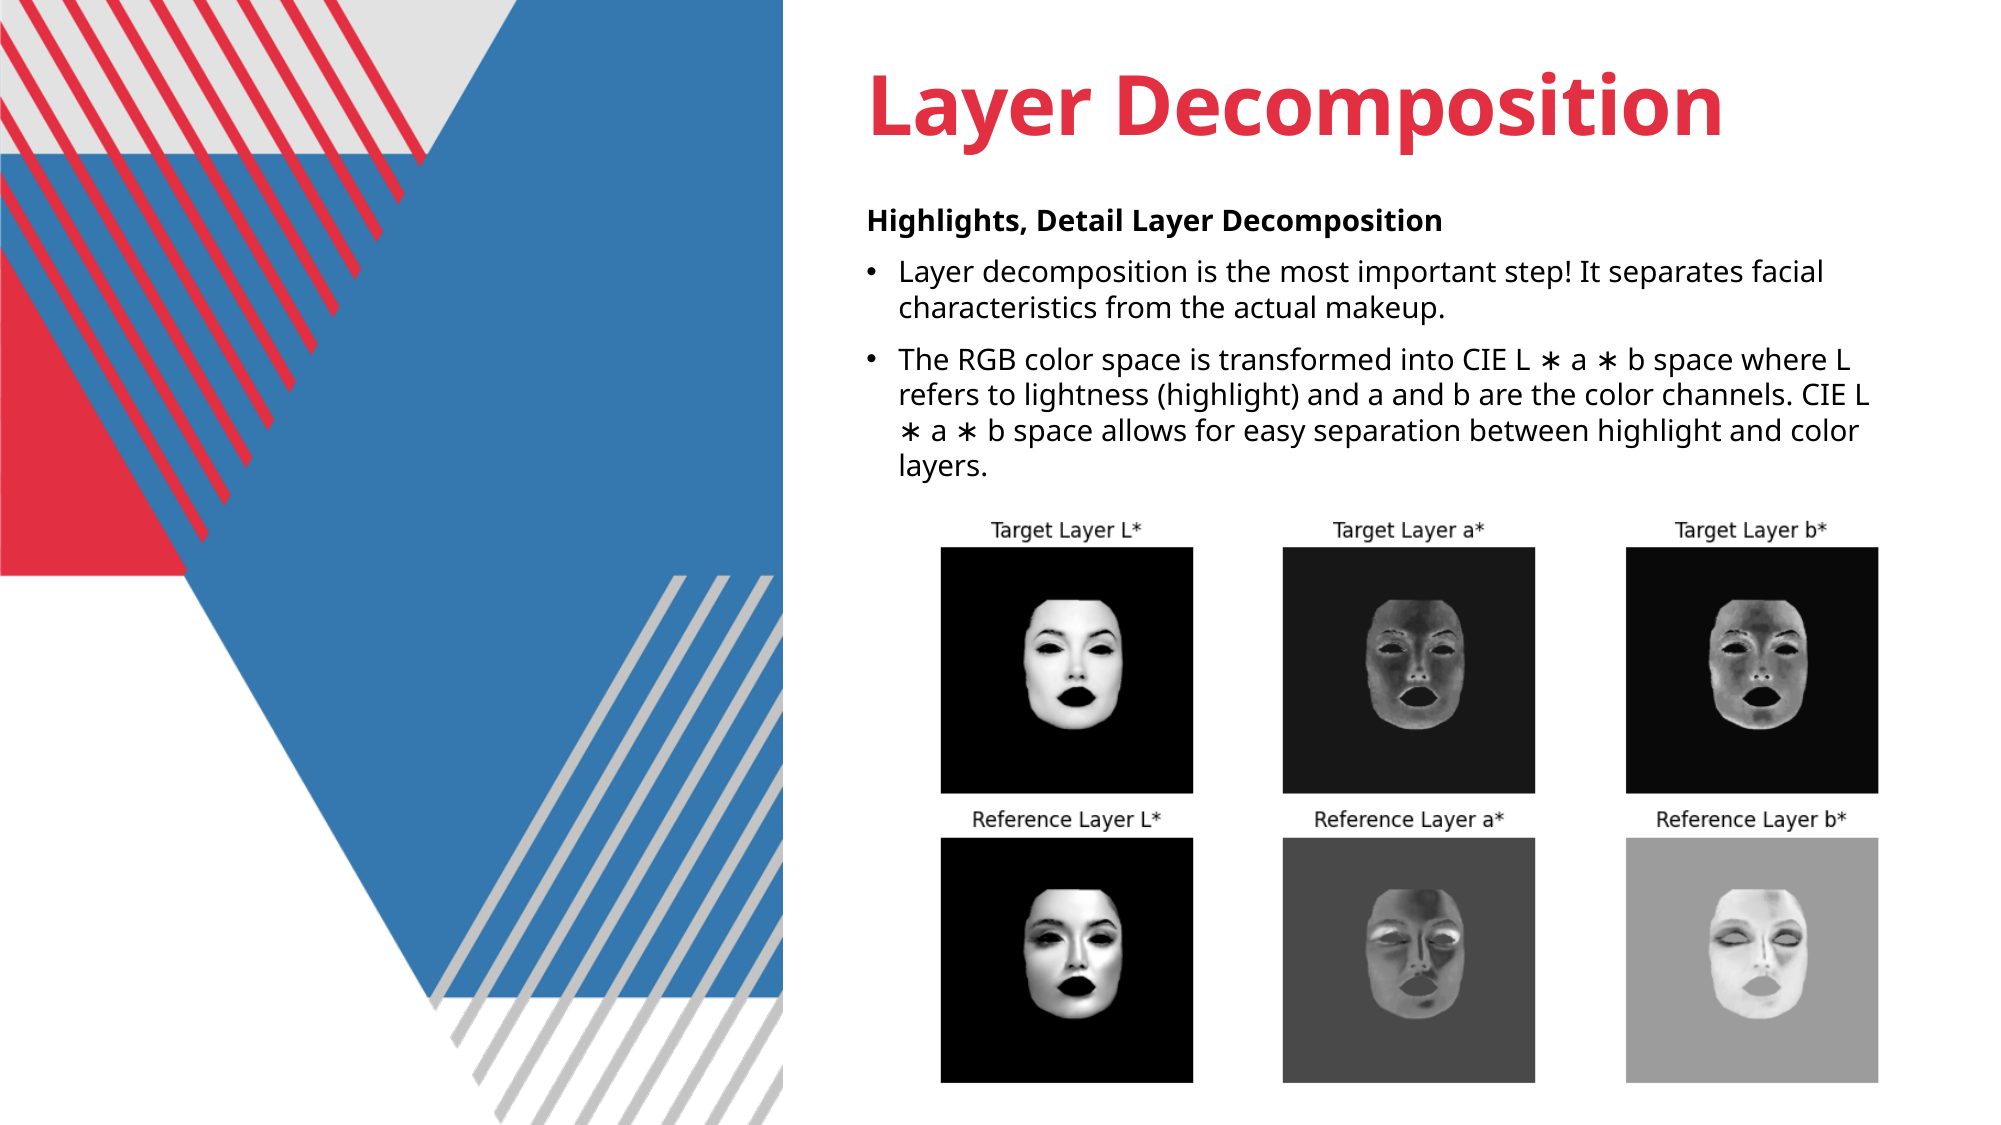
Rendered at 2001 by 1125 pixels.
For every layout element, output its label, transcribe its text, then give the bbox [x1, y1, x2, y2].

list Highlights, Detail Layer Decomposition Layer decomposition is the most important step! It separates facial characteristics from the actual makeup. The RGB color space is transformed into CIE L ∗ a ∗ b space where L refers to lightness (highlight) and a and b are the color channels. CIE L ∗ a ∗ b space allows for easy separation between highlight and color layers. [851, 193, 1914, 491]
title Layer Decomposition [851, 55, 1914, 193]
picture [929, 509, 1888, 1095]
picture [0, 0, 783, 1125]
